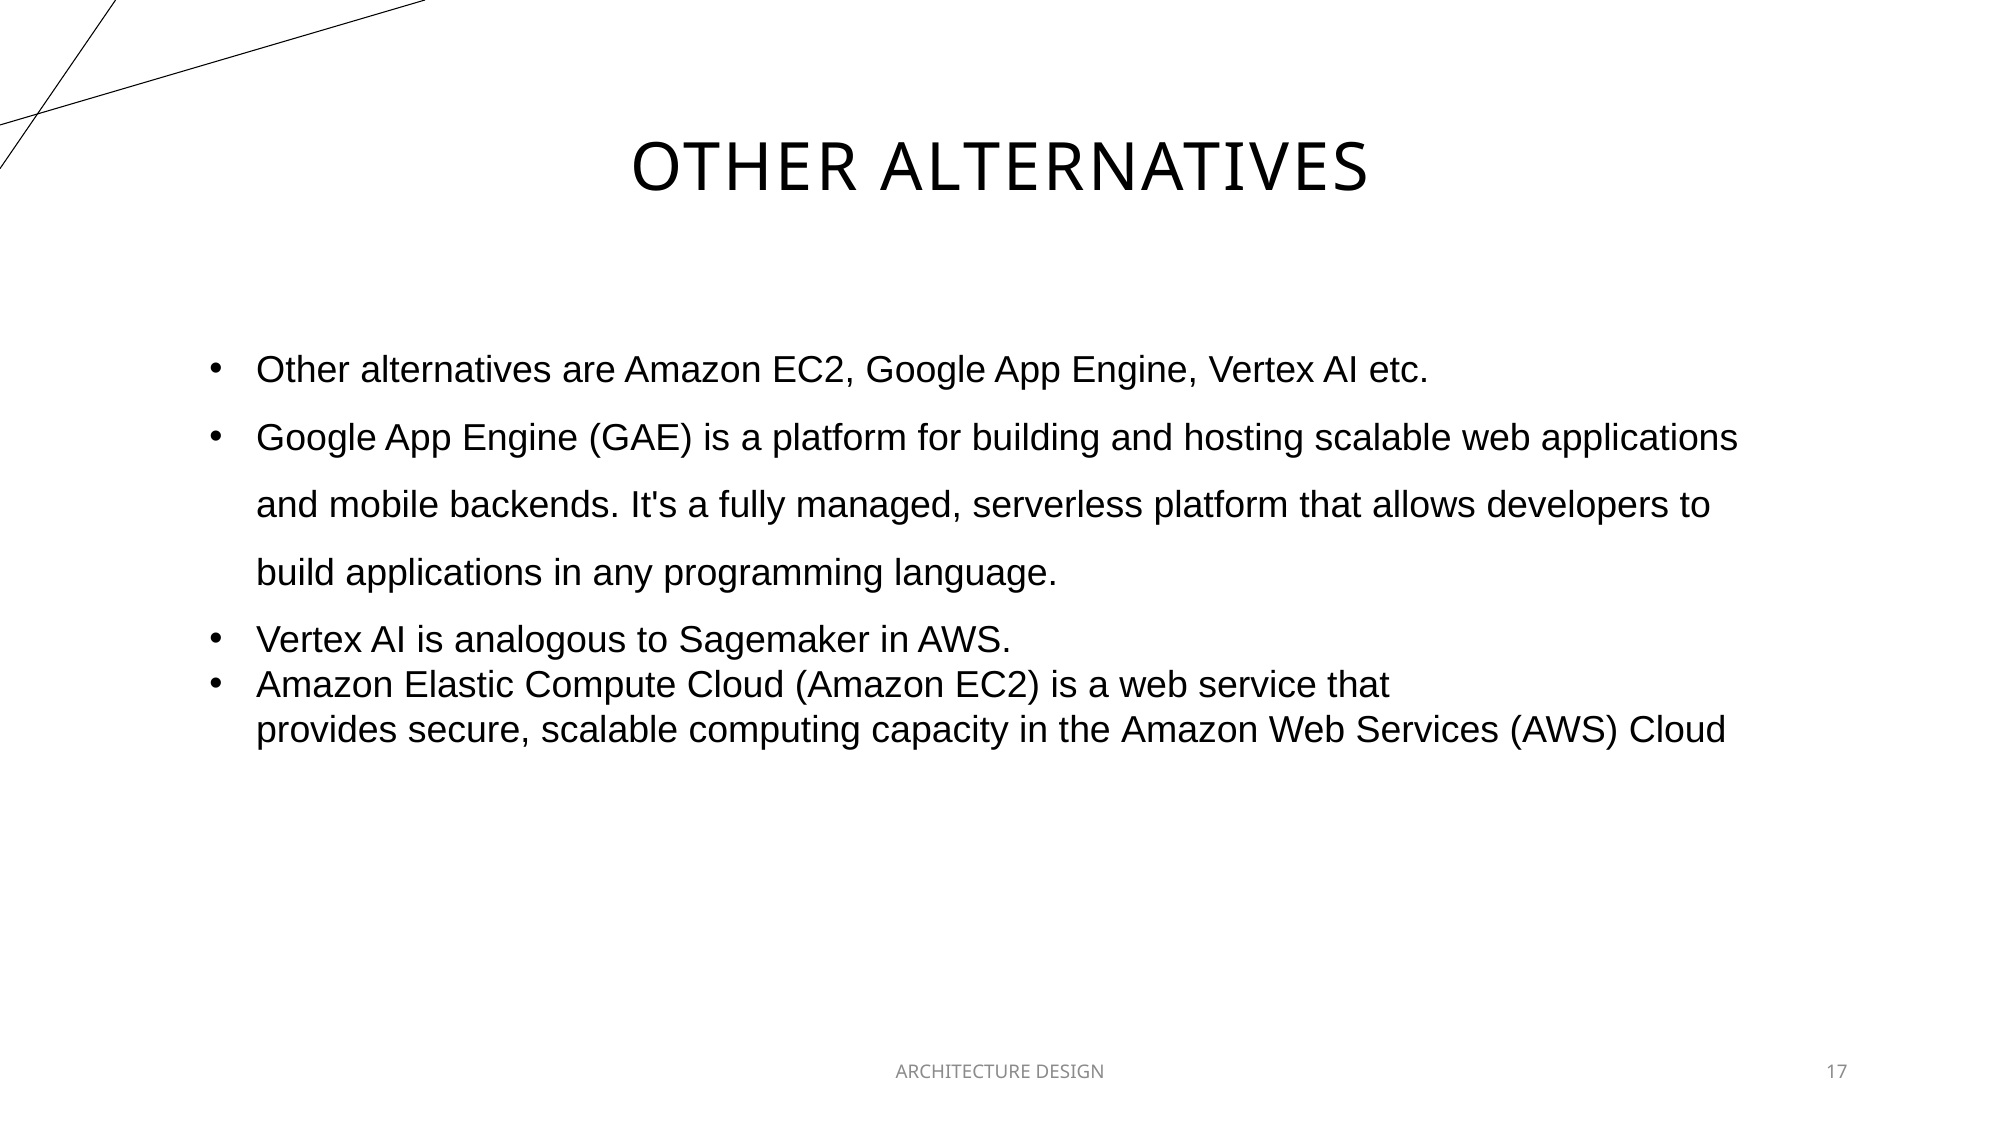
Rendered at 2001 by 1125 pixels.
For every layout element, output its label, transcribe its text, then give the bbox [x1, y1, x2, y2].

text_box Other alternatives are Amazon EC2, Google App Engine, Vertex AI etc. Google App Engine (GAE) is a platform for building and hosting scalable web applications and mobile backends. It's a fully managed, serverless platform that allows developers to build applications in any programming language. Vertex AI is analogous to Sagemaker in AWS. Amazon Elastic Compute Cloud (Amazon EC2) is a web service that provides secure, scalable computing capacity in the Amazon Web Services (AWS) Cloud [194, 315, 1788, 1028]
title Other alternatives [137, 59, 1863, 278]
slide_number 17 [1412, 1042, 1863, 1103]
footer ARCHITECTURE DESIGN [662, 1042, 1338, 1103]
